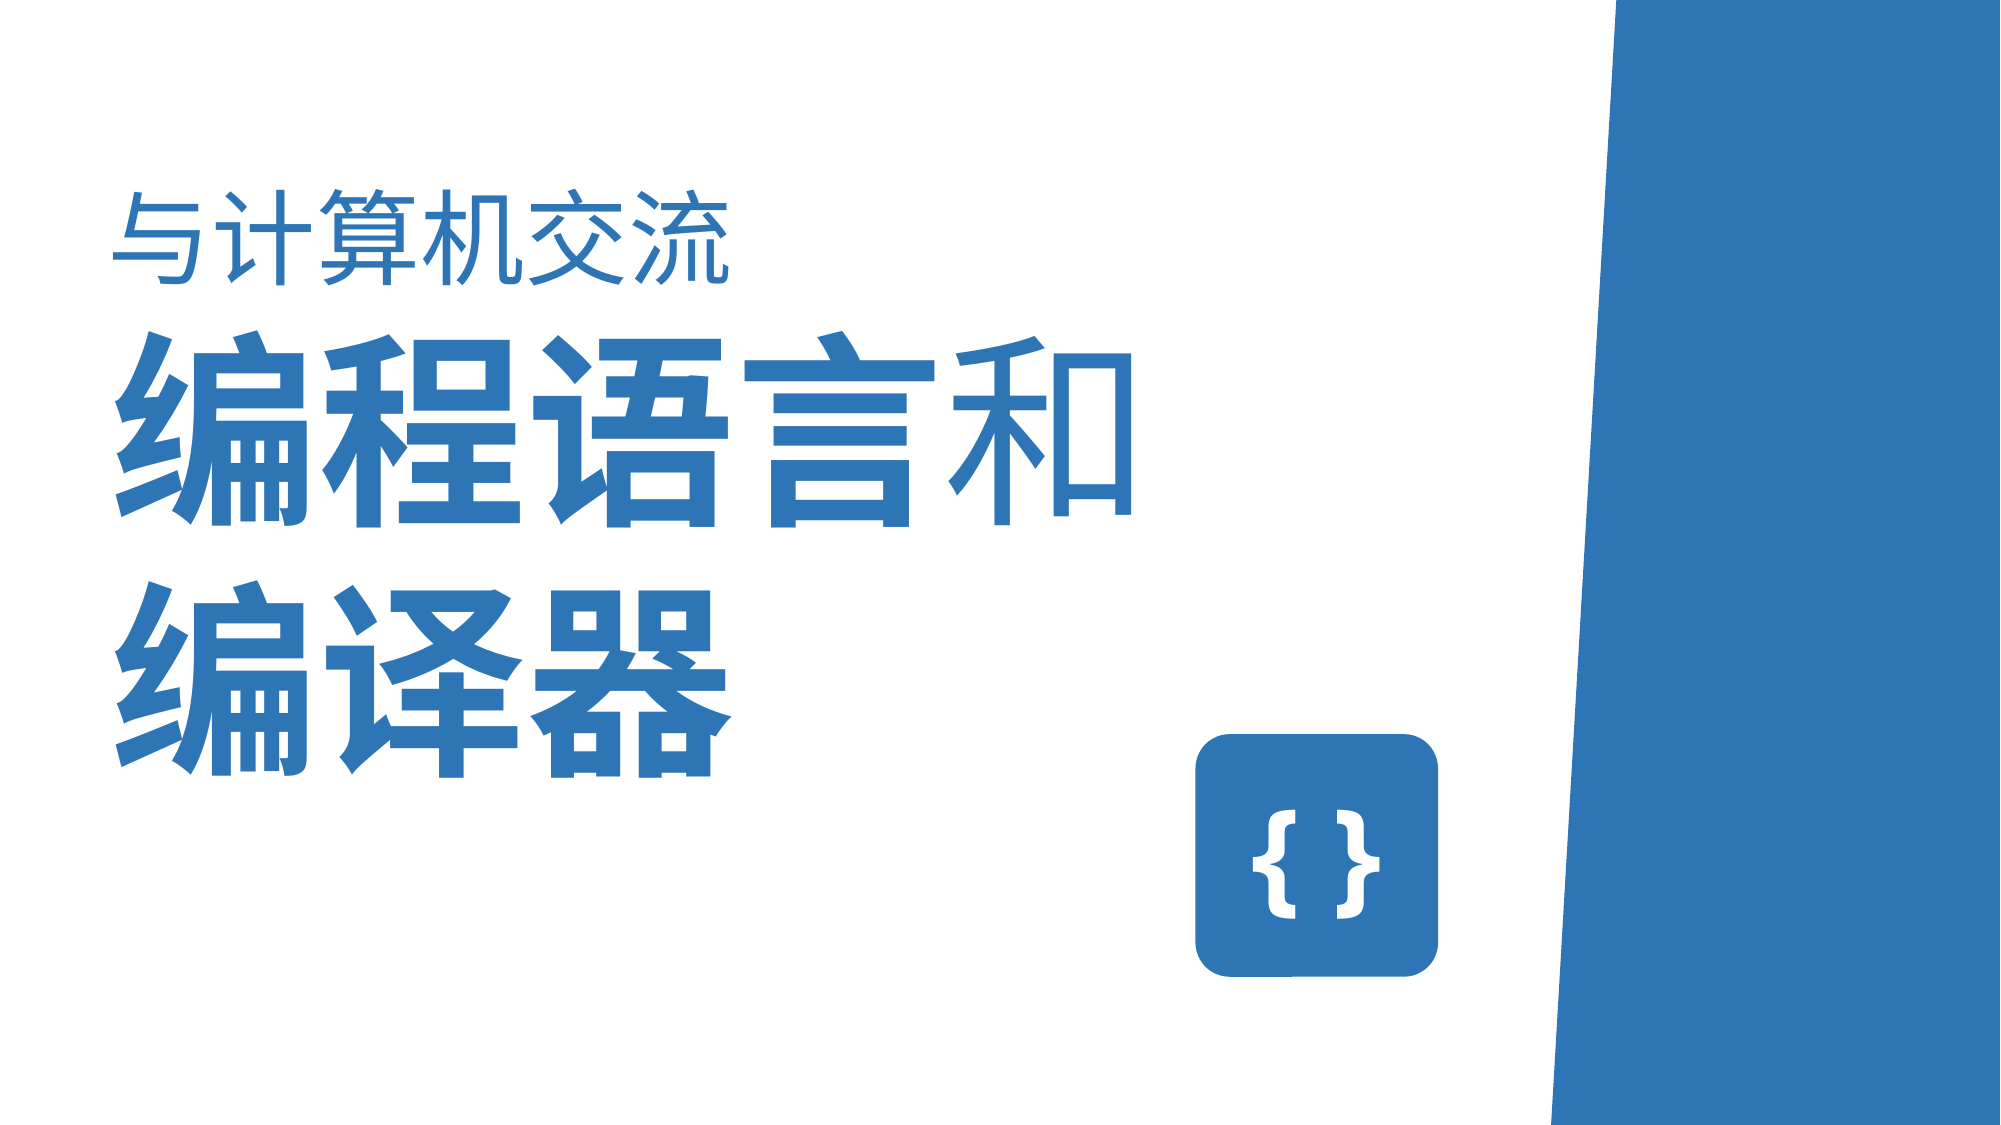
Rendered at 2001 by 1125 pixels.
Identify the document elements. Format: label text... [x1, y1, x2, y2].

text_box 编程语言和 编译器 [95, 293, 1167, 809]
text_box 与计算机交流 [93, 166, 749, 306]
text_box [1550, 0, 2000, 1125]
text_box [1195, 734, 1439, 977]
